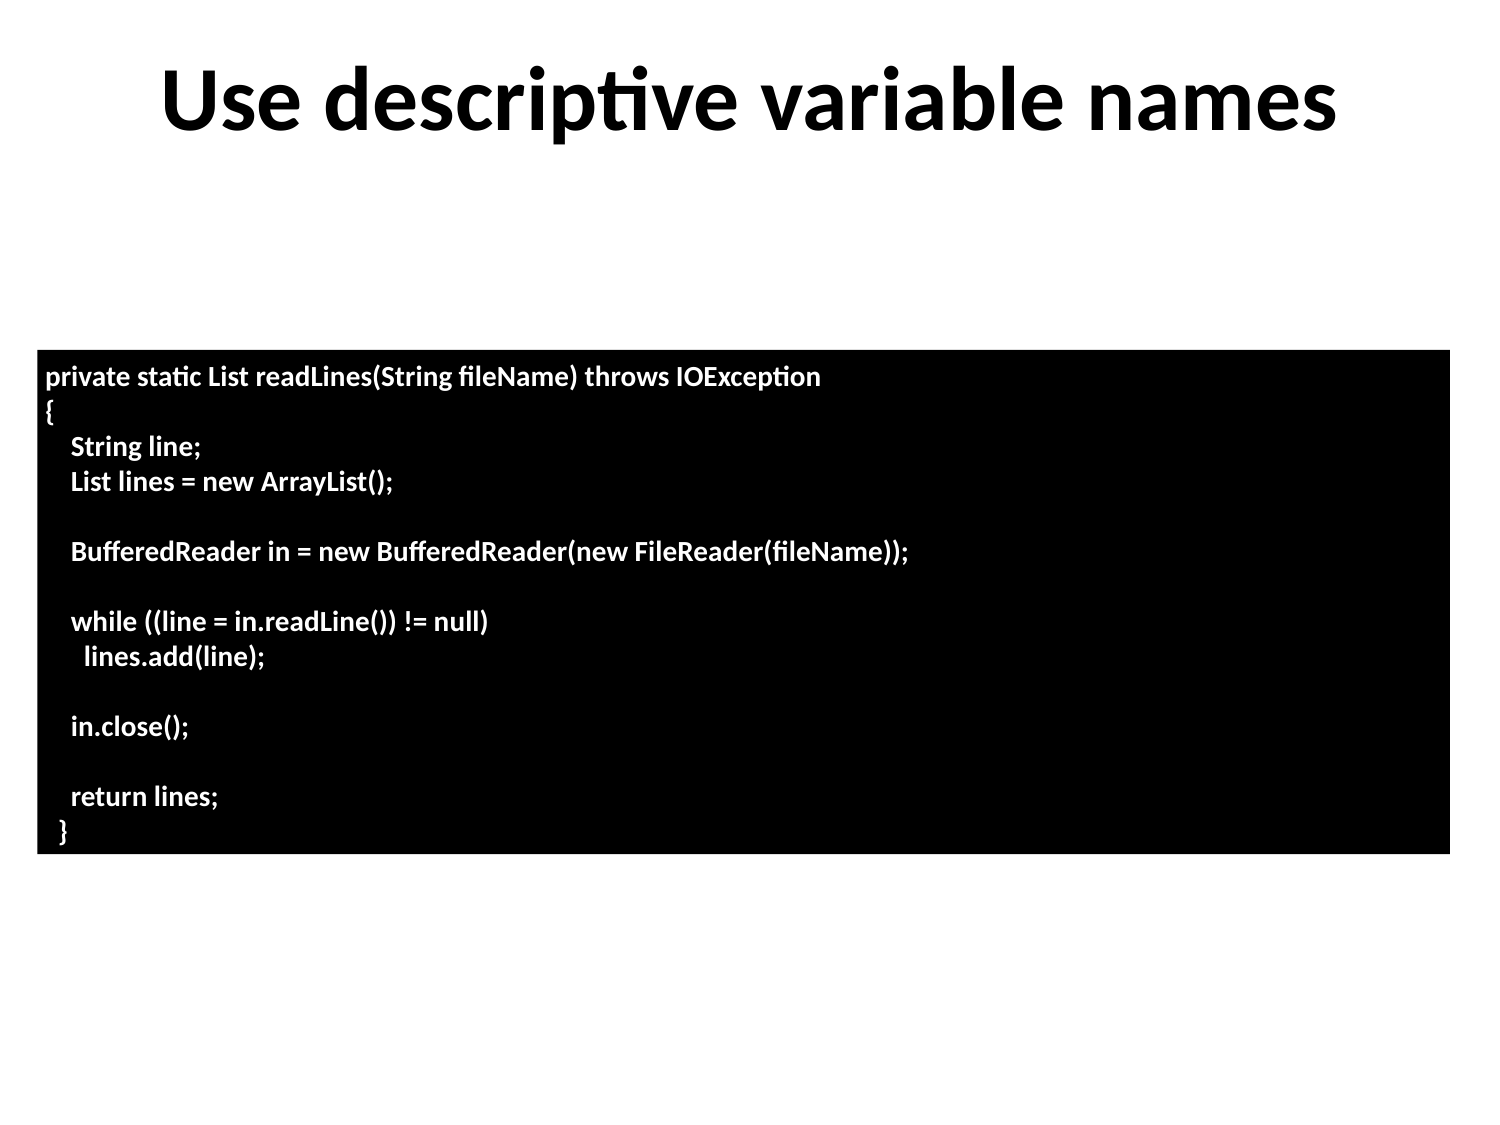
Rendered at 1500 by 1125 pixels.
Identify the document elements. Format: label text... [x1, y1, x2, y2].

title Use descriptive variable names [74, 0, 1426, 188]
text_box private static List readLines(String fileName) throws IOException { String line; List lines = new ArrayList(); BufferedReader in = new BufferedReader(new FileReader(fileName)); while ((line = in.readLine()) != null) lines.add(line); in.close(); return lines; } [37, 349, 1450, 855]
